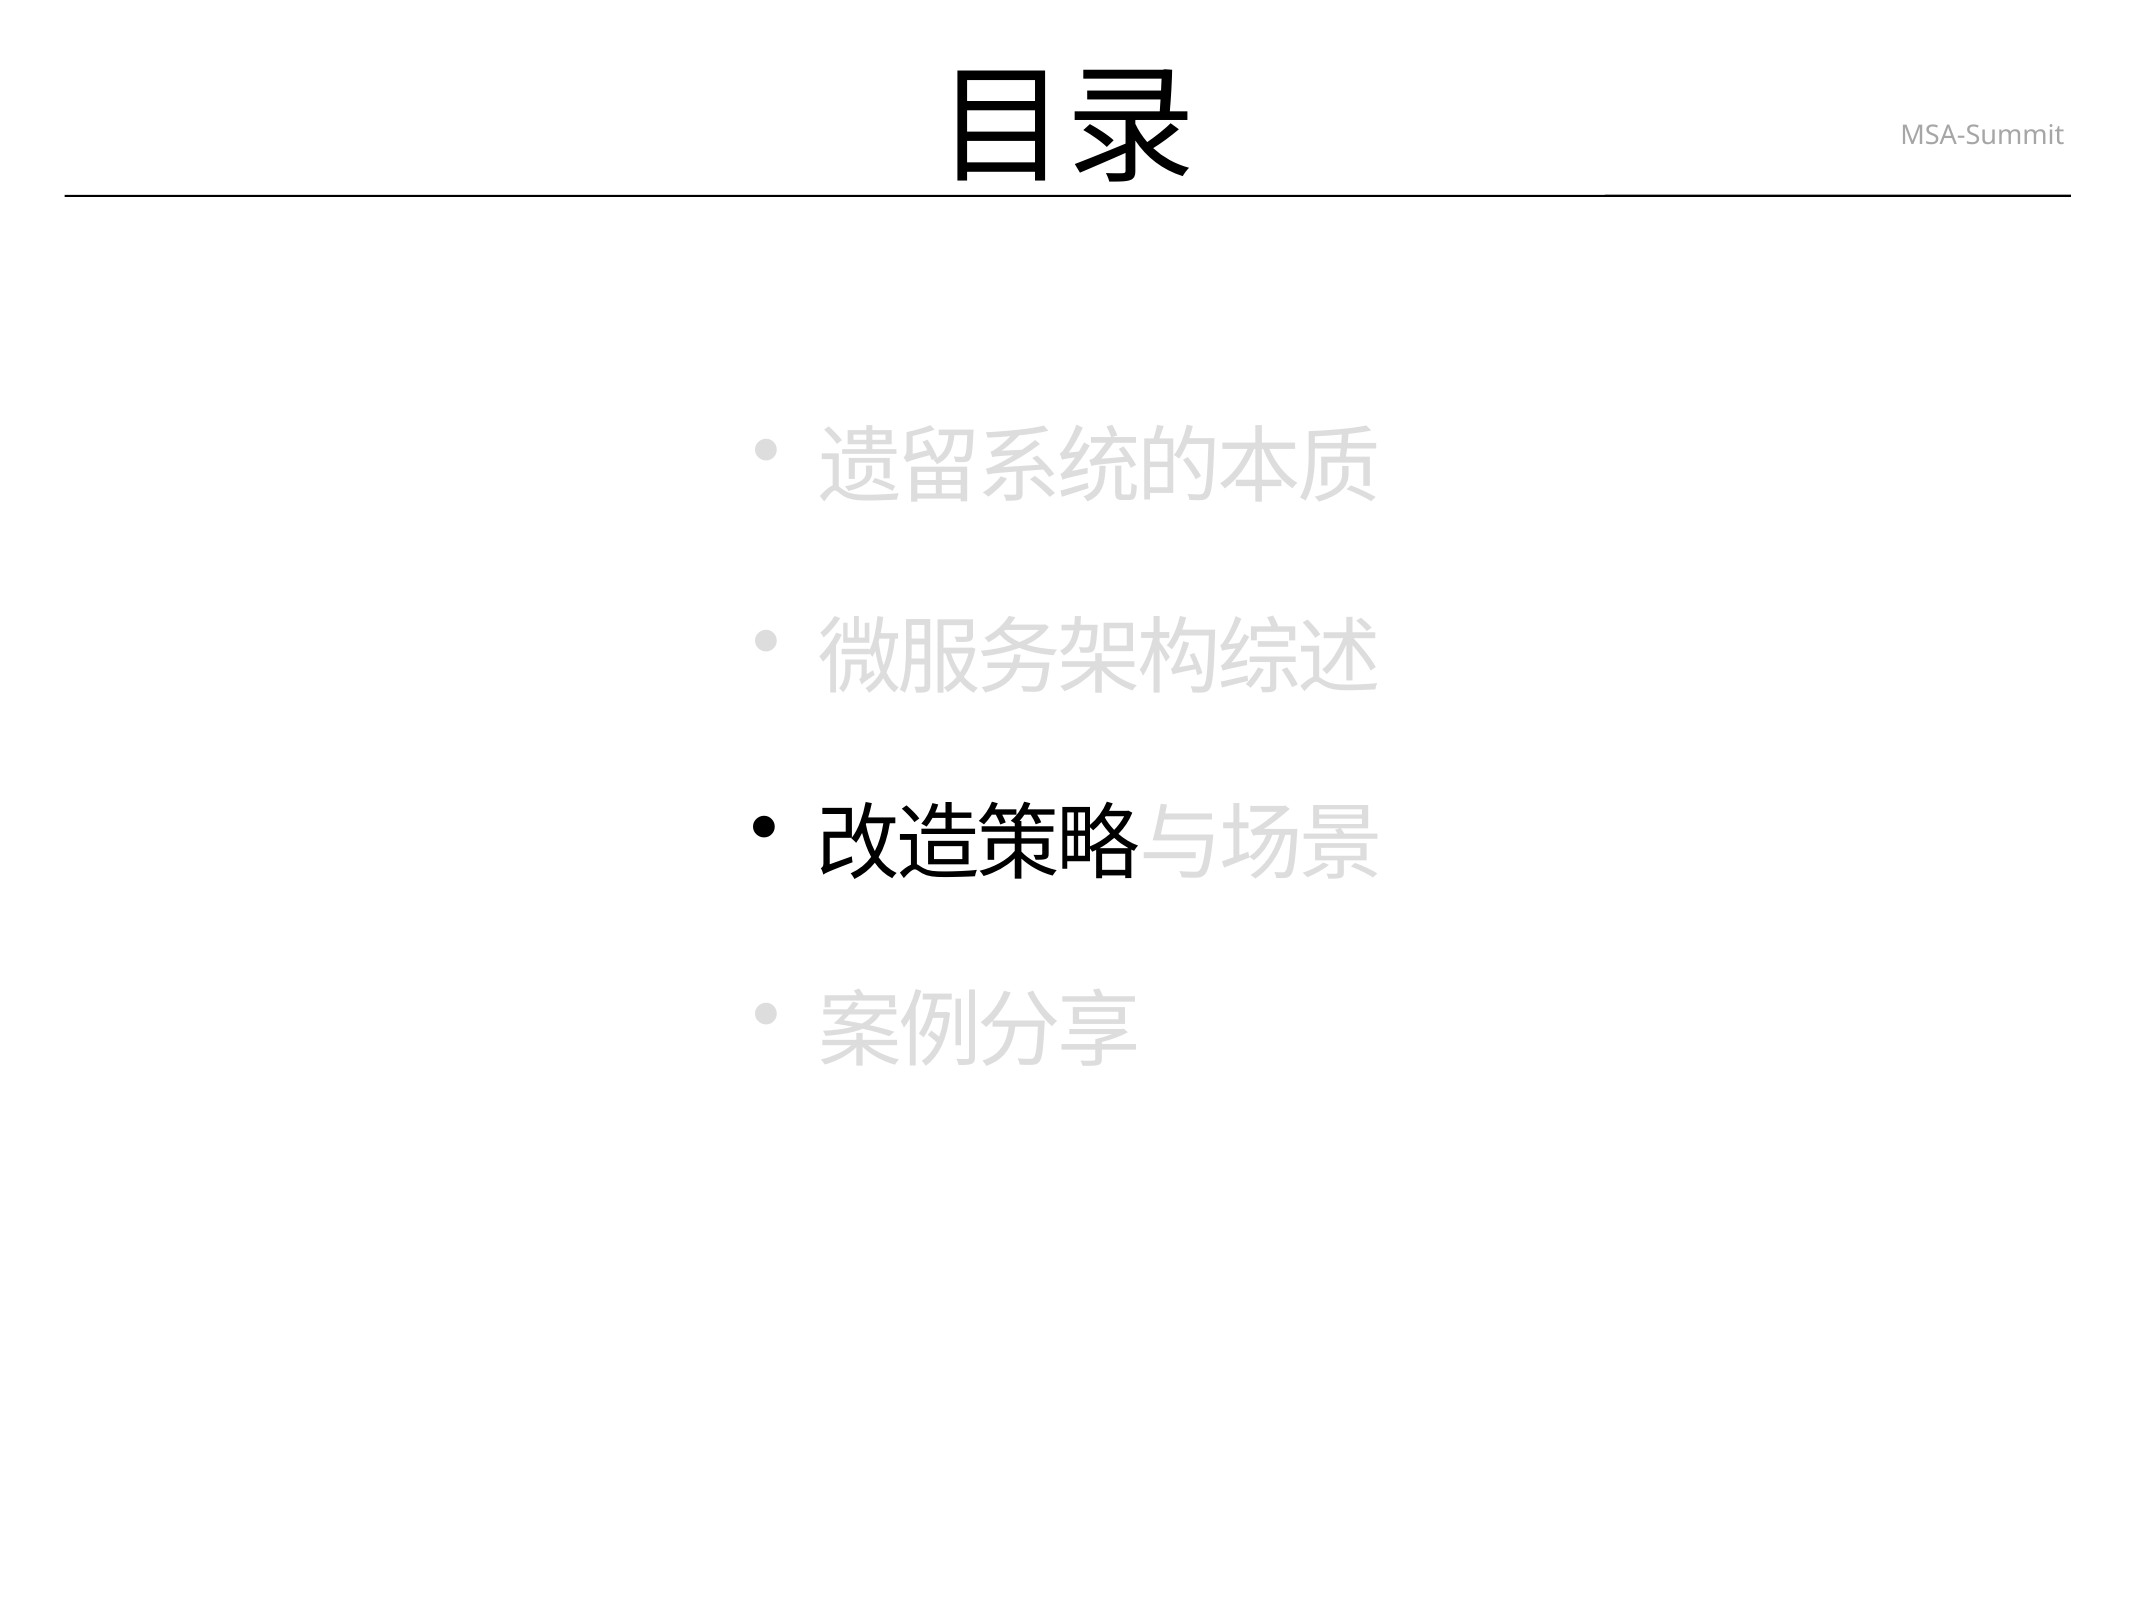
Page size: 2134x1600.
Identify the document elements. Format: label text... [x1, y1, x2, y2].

title 目录 [61, 38, 2072, 201]
text_box 案例分享 [741, 992, 1152, 1085]
text_box 微服务架构综述 [741, 619, 1392, 712]
text_box 遗留系统的本质 [741, 429, 1392, 521]
text_box 改造策略与场景 [741, 806, 1392, 898]
